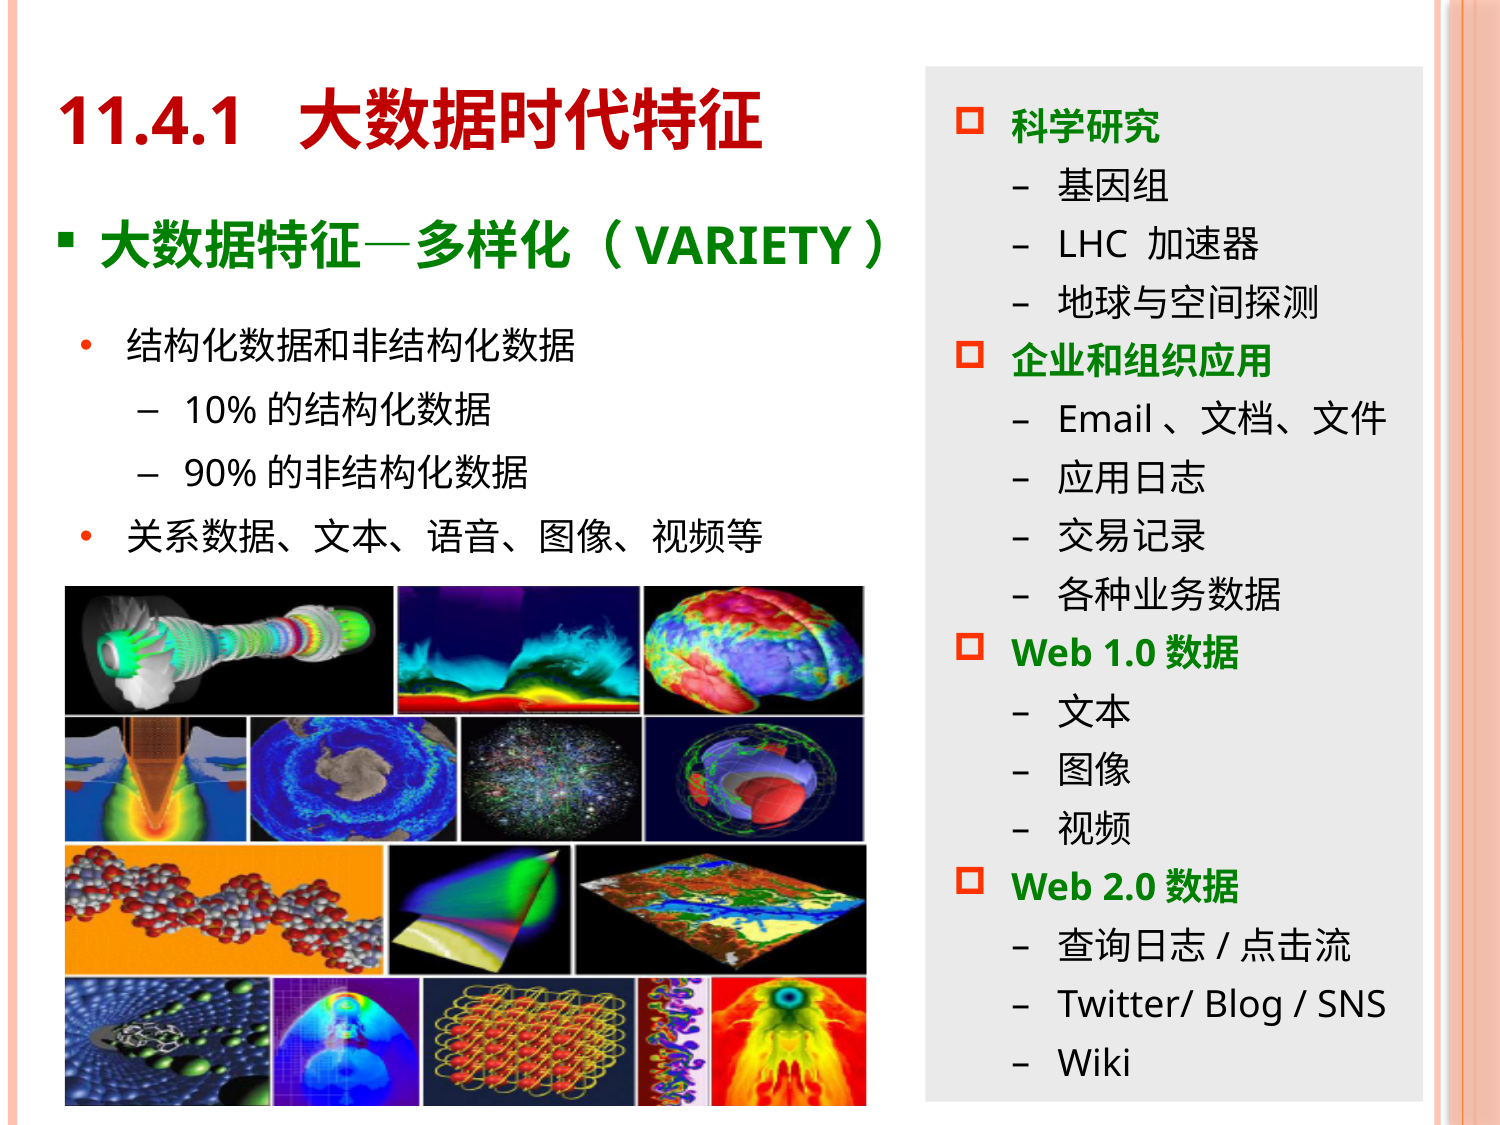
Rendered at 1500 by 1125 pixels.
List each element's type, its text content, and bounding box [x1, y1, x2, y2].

text_box 结构化数据和非结构化数据 10%的结构化数据 90%的非结构化数据 关系数据、文本、语音、图像、视频等 [64, 314, 880, 598]
text_box [925, 66, 1424, 1102]
picture [64, 585, 868, 1107]
title 大数据特征—多样化（VARIETY） [41, 196, 939, 291]
text_box 11.4.1 大数据时代特征 [41, 42, 1354, 193]
text_box 科学研究 基因组 LHC 加速器 地球与空间探测 企业和组织应用 Email、文档、文件 应用日志 交易记录 各种业务数据 Web 1.0数据 文本 图像 视频 Web 2.0数据 查询日志/点击流 Twitter/ Blog / SNS Wiki [938, 82, 1403, 1091]
